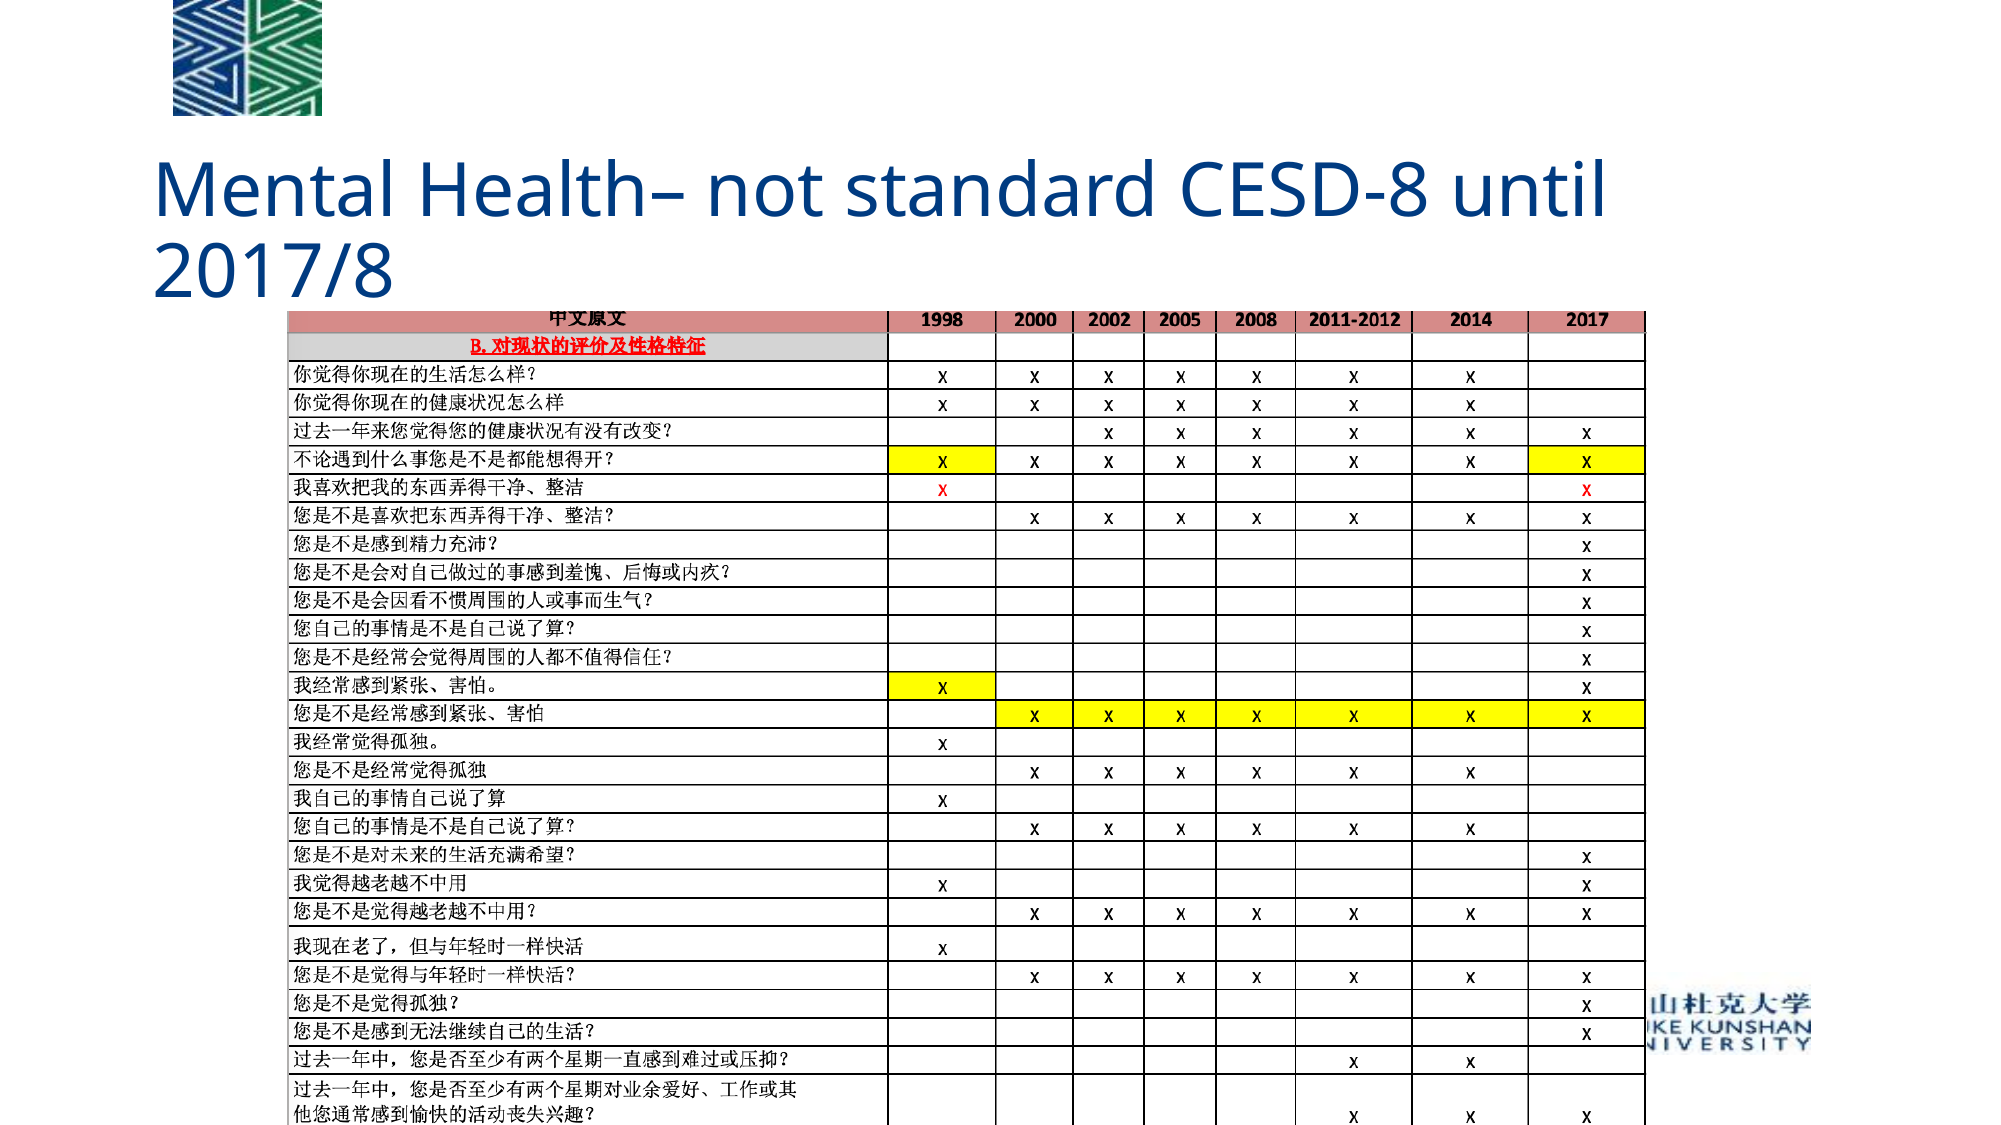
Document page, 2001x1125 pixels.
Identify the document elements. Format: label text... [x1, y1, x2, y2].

title Mental Health– not standard CESD-8 until 2017/8 [137, 188, 1863, 278]
picture [287, 311, 1811, 1125]
picture [173, 0, 322, 116]
